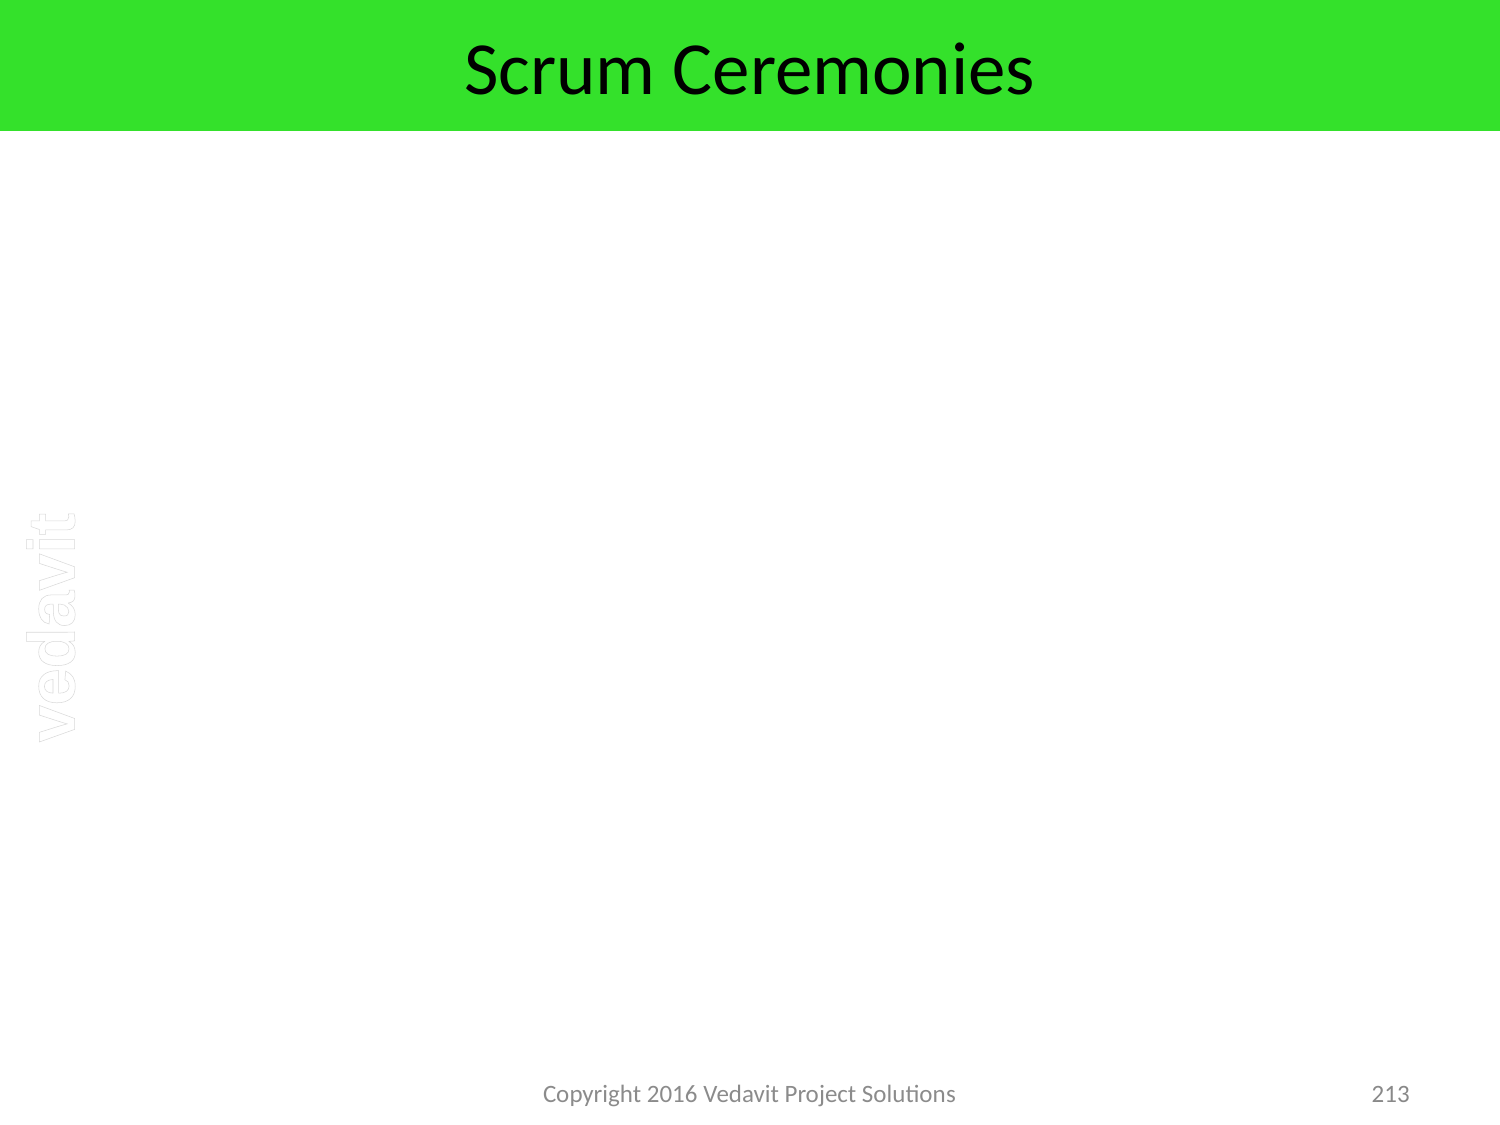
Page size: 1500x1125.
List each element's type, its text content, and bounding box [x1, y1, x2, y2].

title Scrum Ceremonies [0, 0, 1500, 131]
slide_number 213 [1074, 1062, 1425, 1123]
footer Copyright 2016 Vedavit Project Solutions [512, 1062, 988, 1123]
